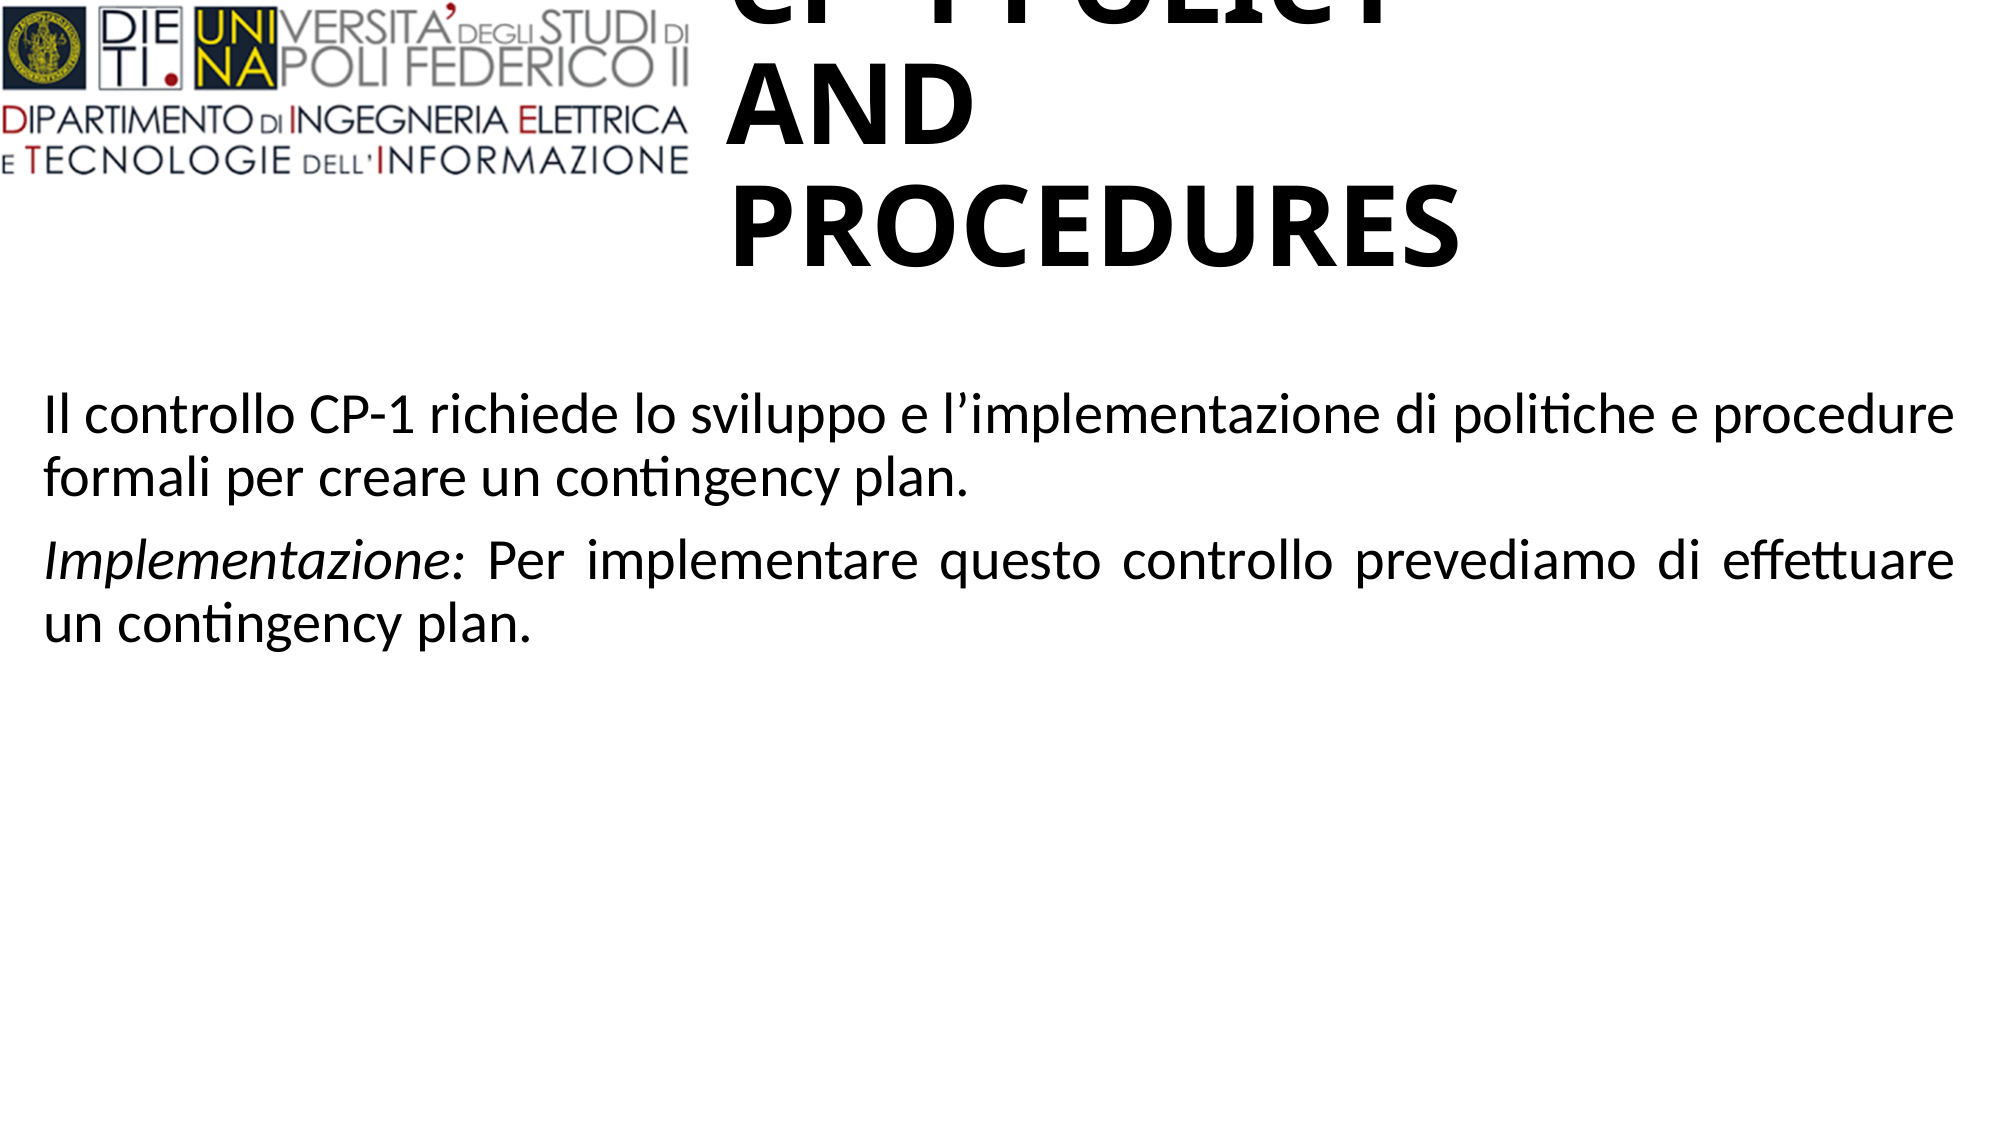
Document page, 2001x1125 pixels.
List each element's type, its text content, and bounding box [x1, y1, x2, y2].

picture [0, 0, 692, 178]
list Il controllo CP-1 richiede lo sviluppo e l’implementazione di politiche e procedure formali per creare un contingency plan. Implementazione: Per implementare questo controllo prevediamo di effettuare un contingency plan. [28, 375, 1972, 777]
title CP-1 POLICY AND PROCEDURES [711, 0, 1571, 218]
